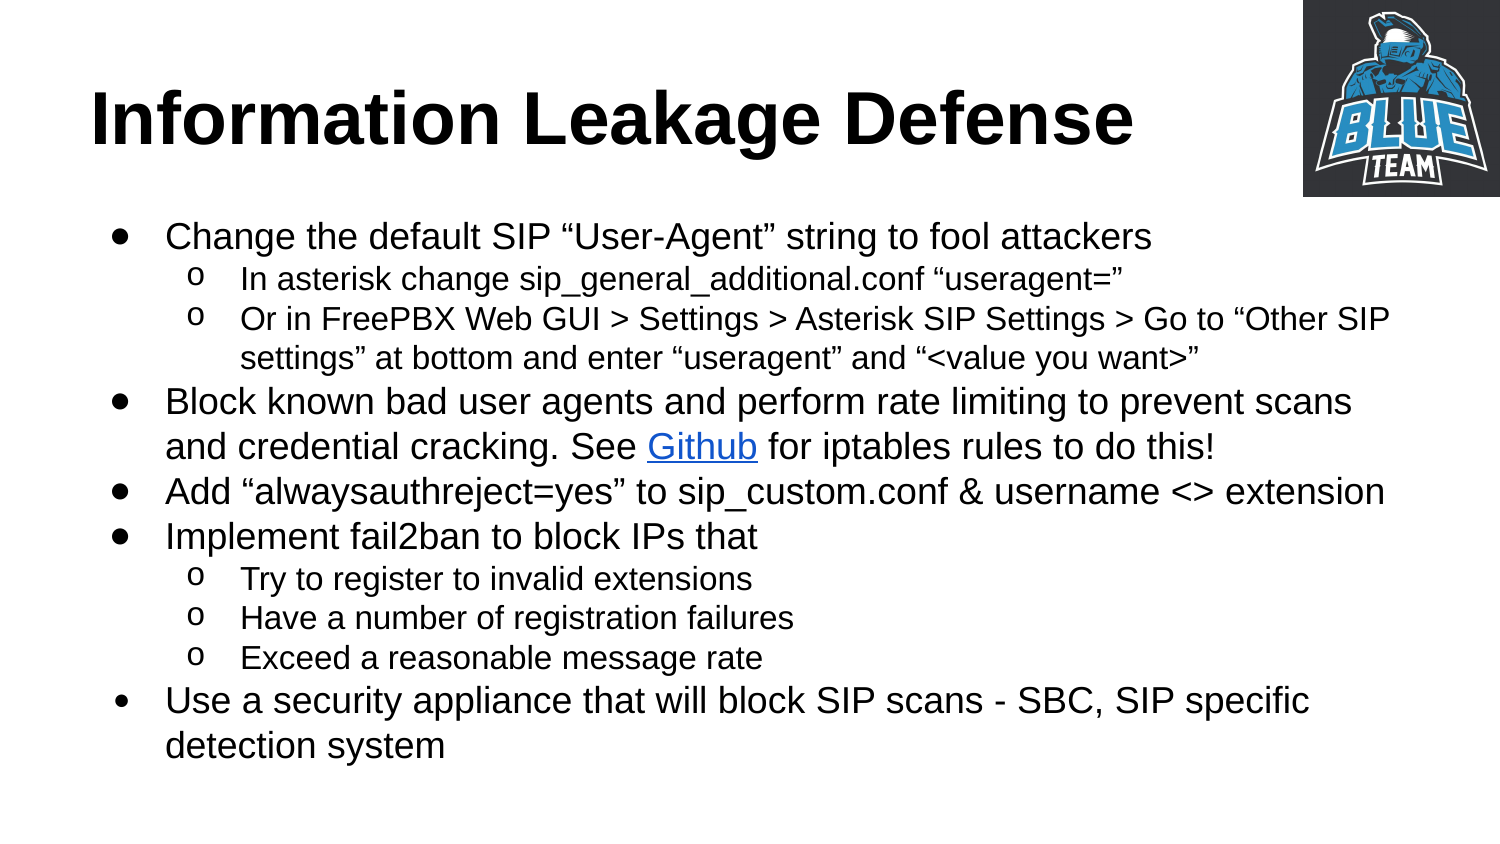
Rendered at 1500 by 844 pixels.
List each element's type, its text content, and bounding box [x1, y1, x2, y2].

list Change the default SIP “User-Agent” string to fool attackers In asterisk change sip_general_additional.conf “useragent=” Or in FreePBX Web GUI > Settings > Asterisk SIP Settings > Go to “Other SIP settings” at bottom and enter “useragent” and “<value you want>” Block known bad user agents and perform rate limiting to prevent scans and credential cracking. See Github for iptables rules to do this! Add “alwaysauthreject=yes” to sip_custom.conf & username <> extension Implement fail2ban to block IPs that Try to register to invalid extensions Have a number of registration failures Exceed a reasonable message rate Use a security appliance that will block SIP scans - SBC, SIP specific detection system [75, 196, 1425, 808]
title Information Leakage Defense [75, 33, 1298, 175]
picture [1303, 0, 1500, 198]
